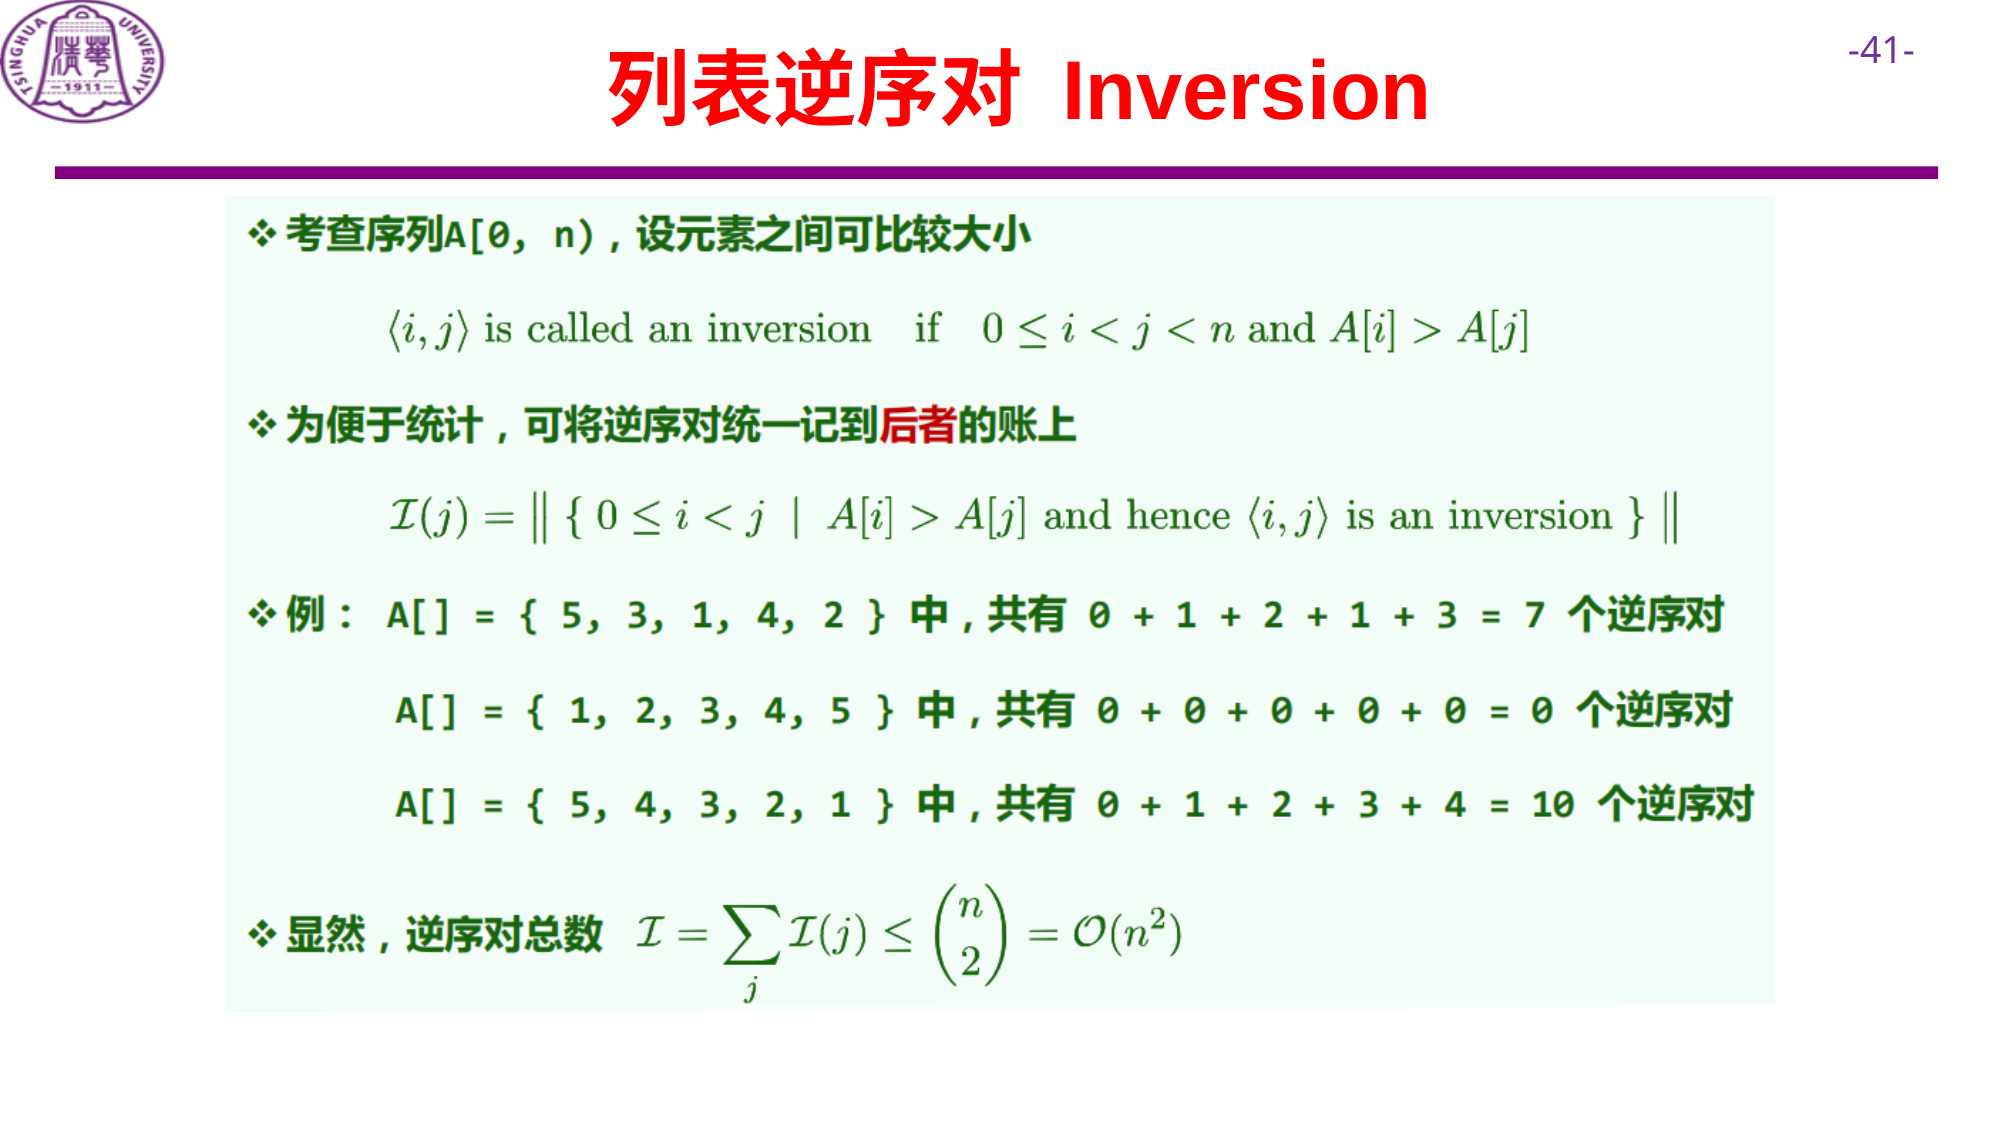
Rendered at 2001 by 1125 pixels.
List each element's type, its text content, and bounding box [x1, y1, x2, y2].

picture [0, 0, 166, 124]
title 列表逆序对 Inversion [188, 10, 1851, 162]
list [225, 196, 1775, 1012]
